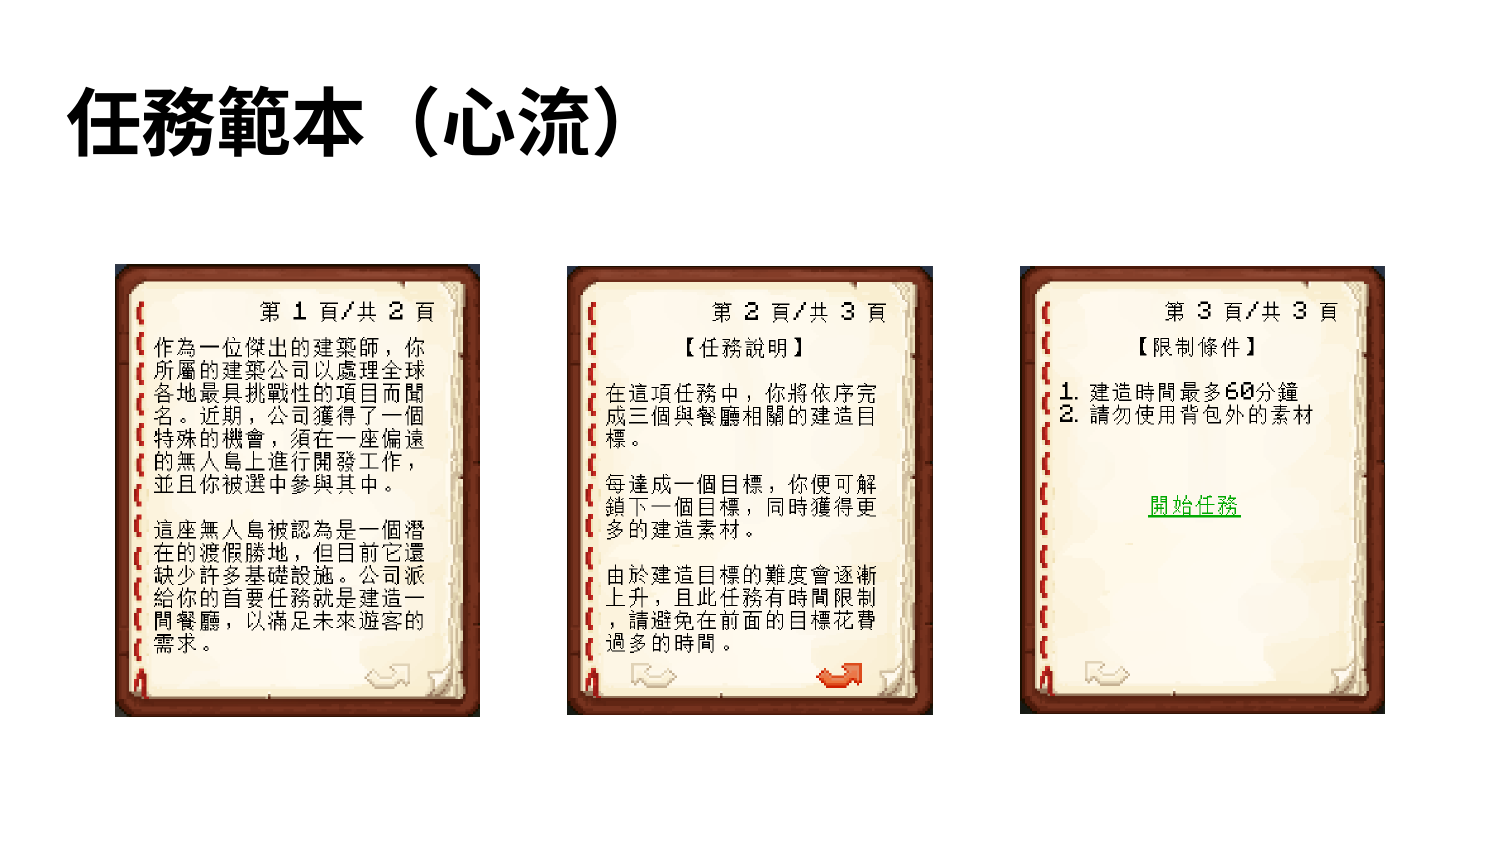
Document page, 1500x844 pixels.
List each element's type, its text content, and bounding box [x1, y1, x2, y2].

picture [1020, 266, 1386, 715]
title 任務範本（心流） [51, 72, 1449, 167]
picture [567, 265, 933, 716]
picture [114, 264, 480, 717]
